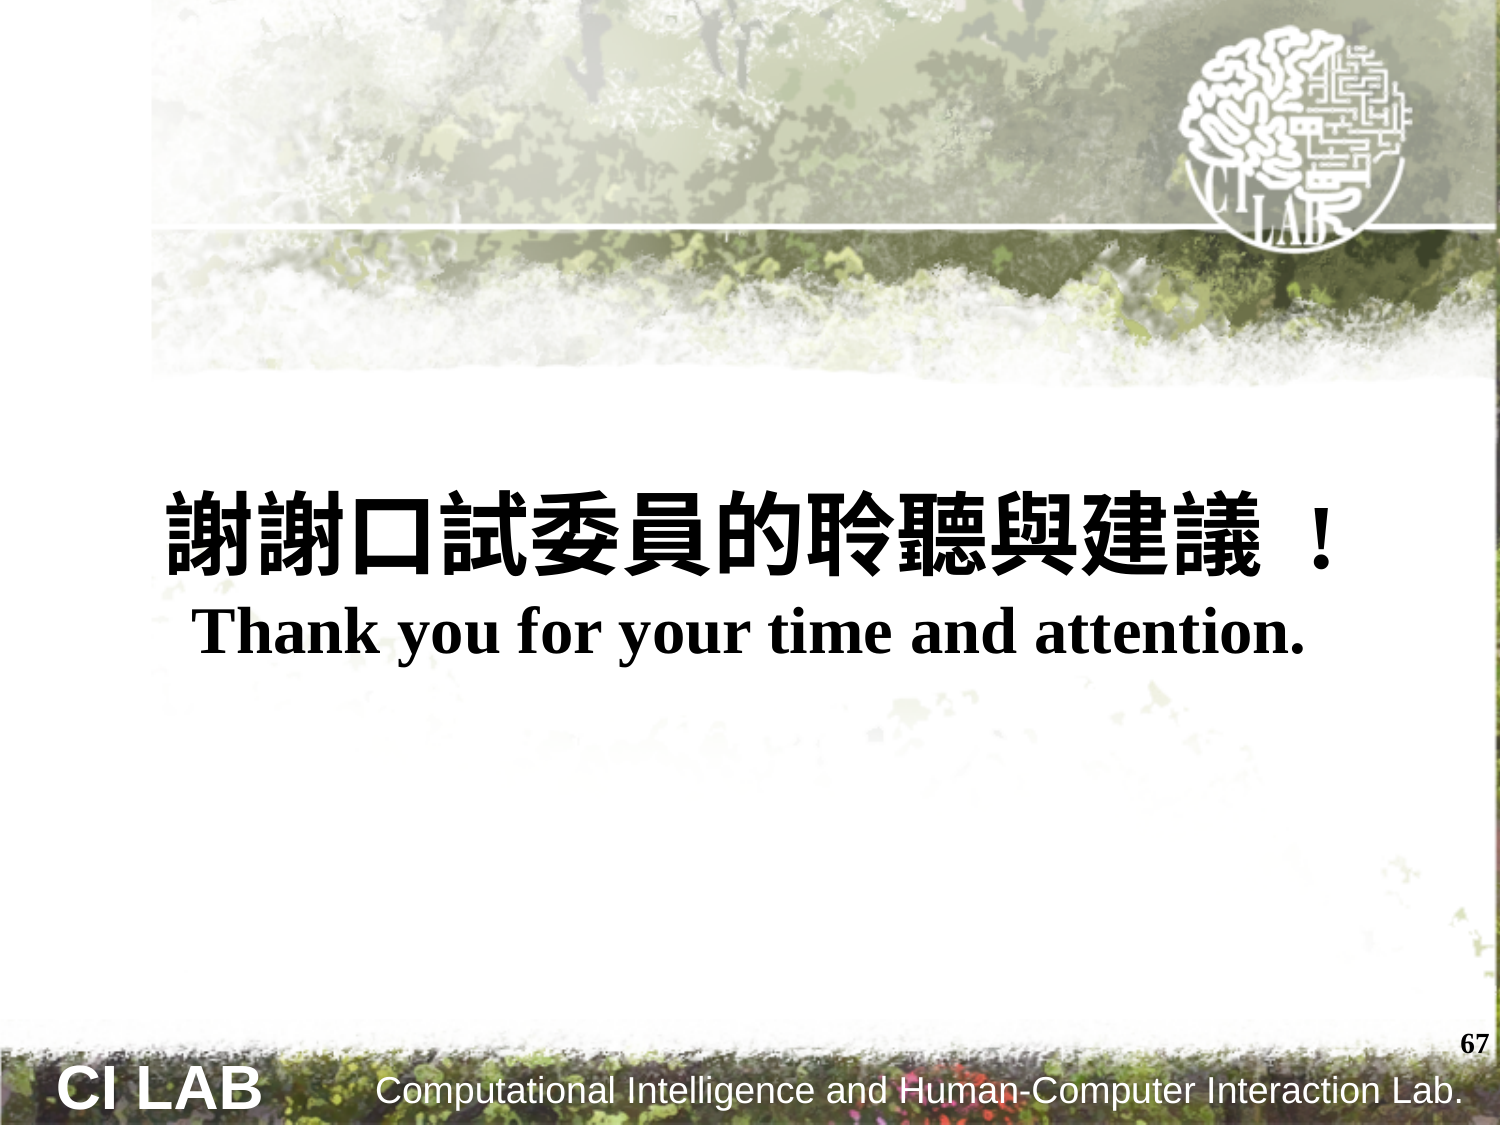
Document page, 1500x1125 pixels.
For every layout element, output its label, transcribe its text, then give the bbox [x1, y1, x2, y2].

slide_number 67 [1426, 985, 1500, 1067]
list 謝謝口試委員的聆聽與建議 ! Thank you for your time and attention. [118, 469, 1381, 656]
picture [0, 0, 1500, 1125]
